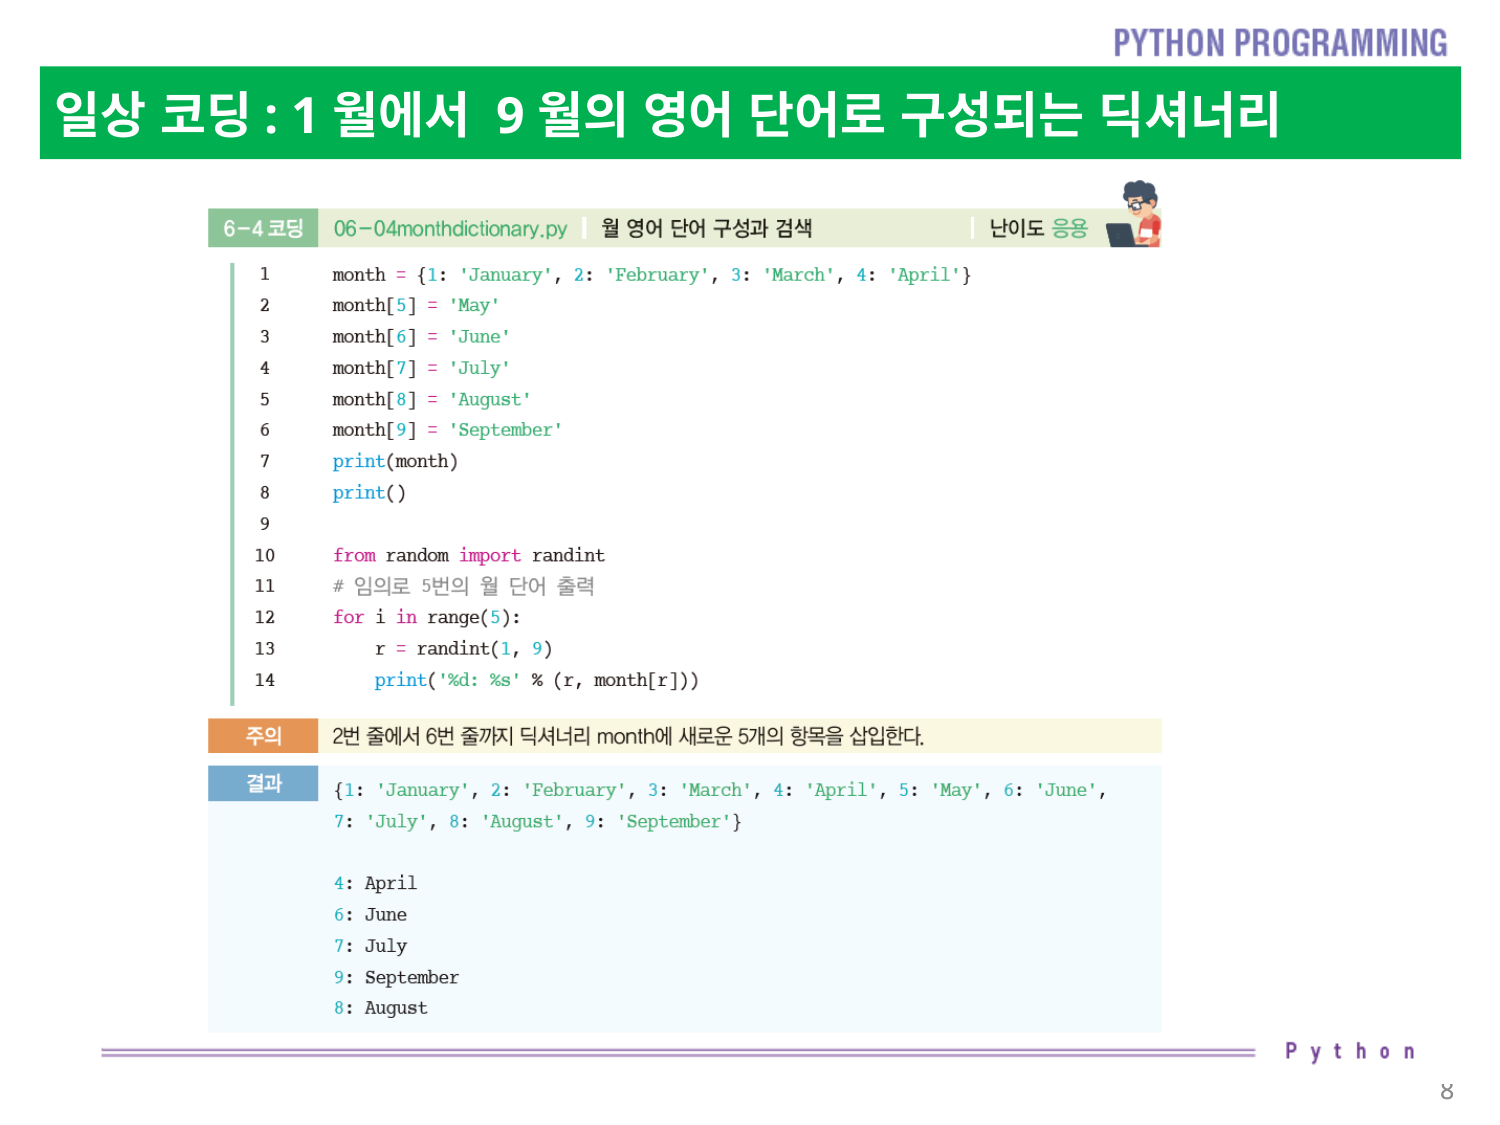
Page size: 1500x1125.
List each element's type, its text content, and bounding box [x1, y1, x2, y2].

picture [1106, 13, 1462, 66]
picture [18, 175, 1483, 1084]
title 일상 코딩: 1월에서 9월의 영어 단어로 구성되는 딕셔너리 [39, 76, 1444, 152]
slide_number 8 [1119, 1071, 1470, 1112]
